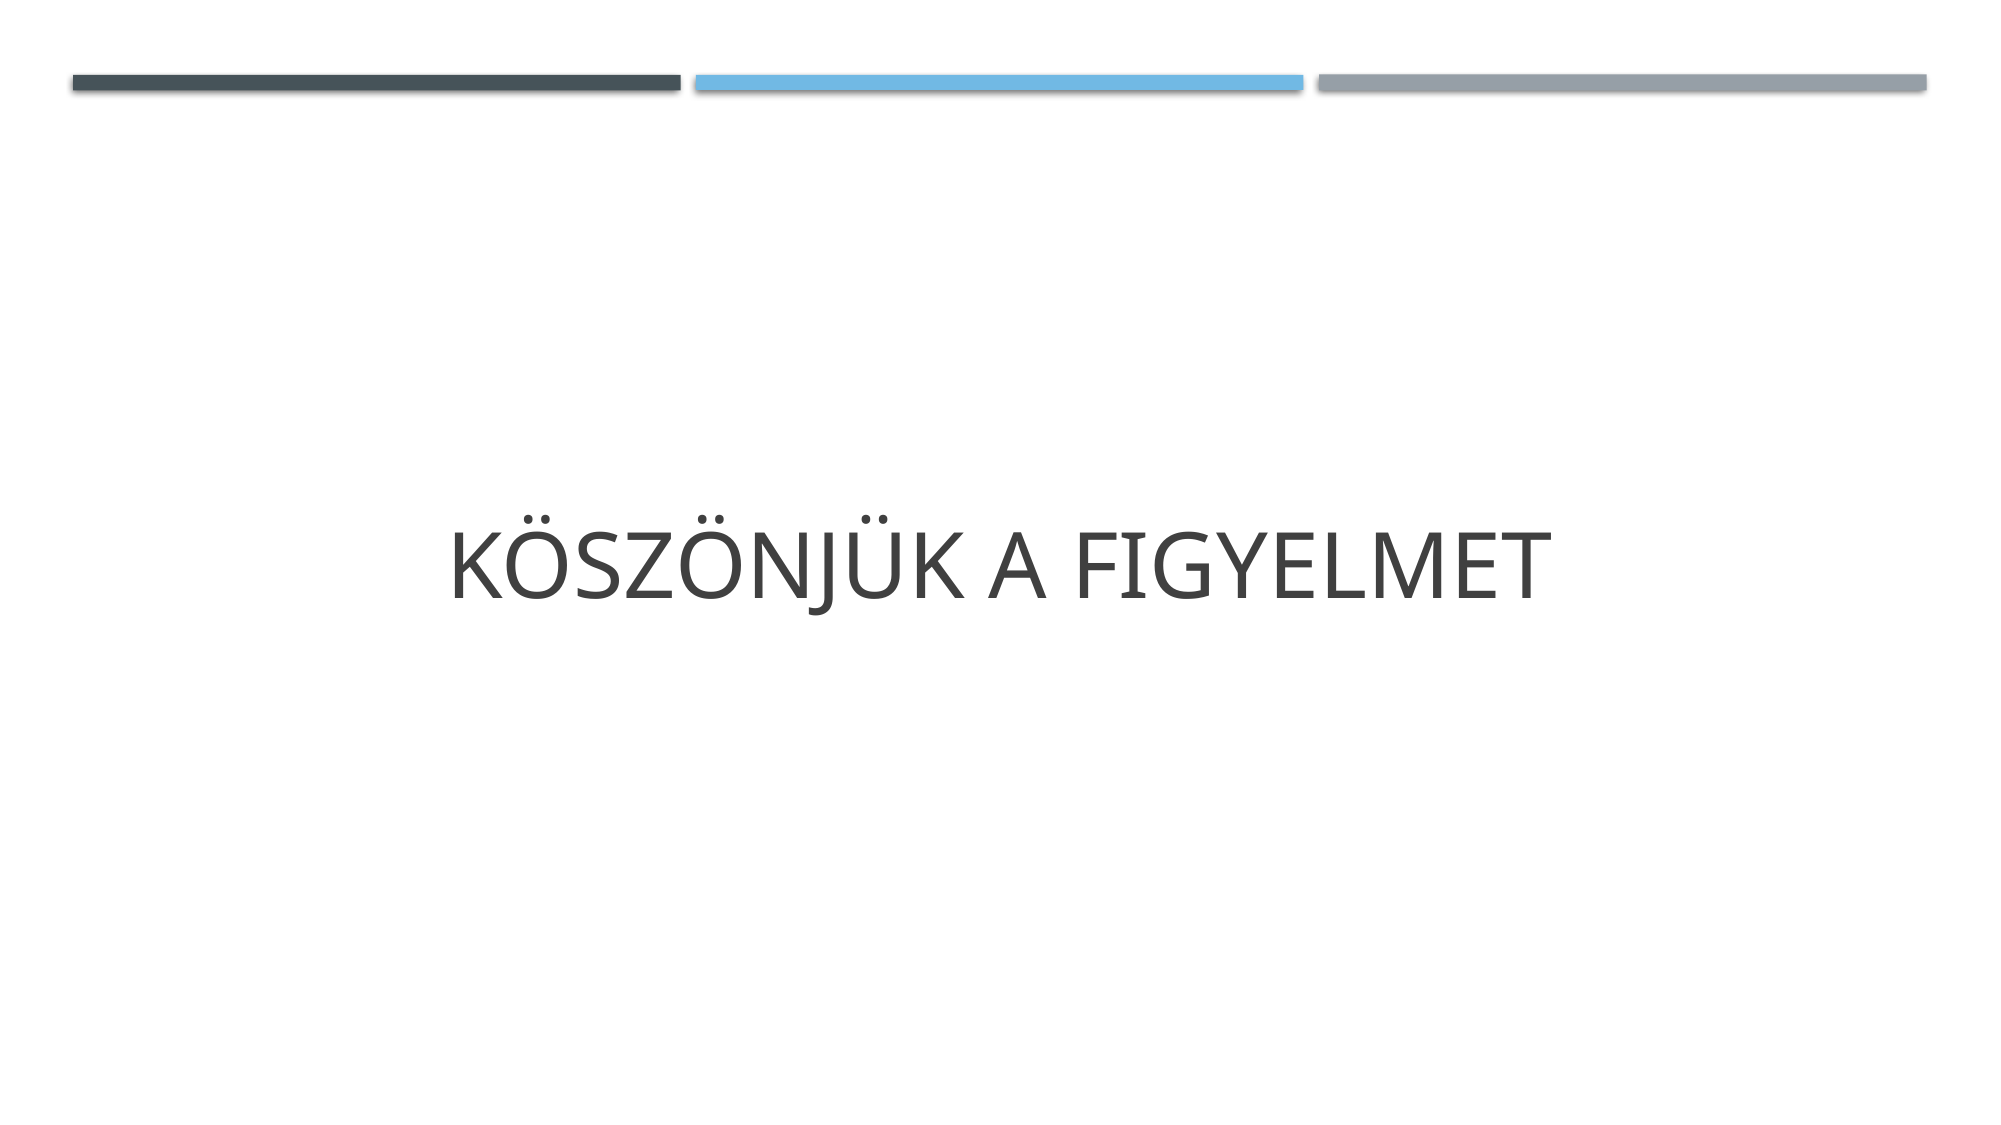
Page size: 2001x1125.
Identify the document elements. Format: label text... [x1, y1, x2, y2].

title KÖSZÖNJÜK A FIGYELMET [95, 115, 1905, 625]
